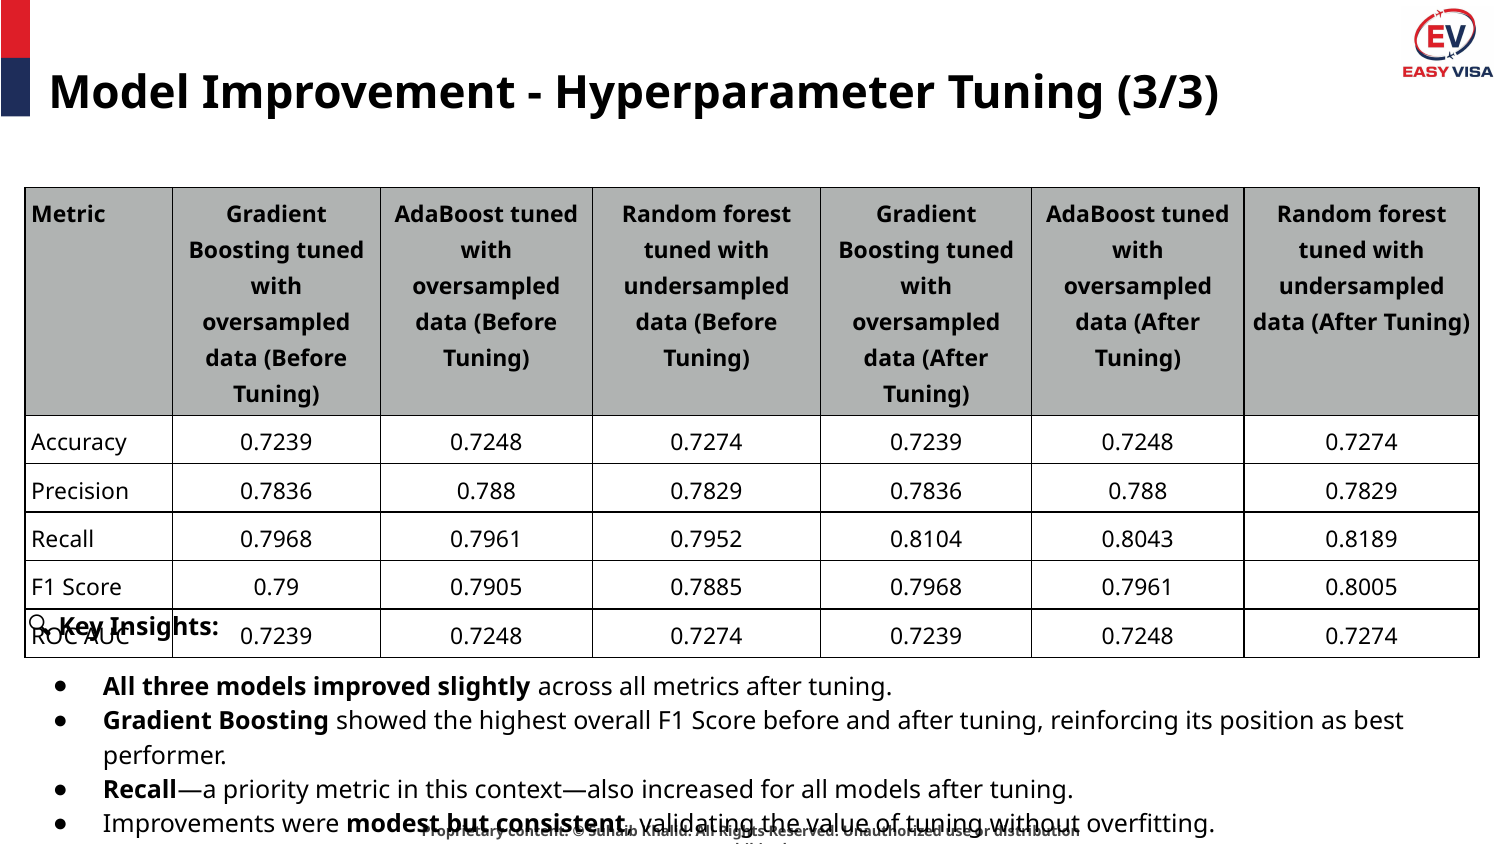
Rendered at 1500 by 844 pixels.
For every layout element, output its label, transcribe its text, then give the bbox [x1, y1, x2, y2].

table_cell 0.7239 [173, 416, 380, 463]
table_cell 0.7274 [593, 416, 820, 463]
title Model Improvement - Hyperparameter Tuning (3/3) [33, 47, 1431, 142]
table_cell ROC AUC [26, 610, 172, 657]
table_cell 0.7248 [381, 416, 592, 463]
table_cell 0.7274 [1245, 416, 1478, 463]
table_cell 0.7248 [1032, 416, 1243, 463]
table_header Gradient Boosting tuned with oversampled data (Before Tuning) [173, 188, 380, 415]
table_cell 0.7239 [821, 416, 1031, 463]
table_header Metric [26, 188, 172, 415]
picture [1401, 6, 1494, 79]
table_header Random forest tuned with undersampled data (After Tuning) [1245, 188, 1478, 415]
table_cell 0.7968 [173, 513, 380, 560]
table_cell 0.8104 [821, 513, 1031, 560]
table_header Random forest tuned with undersampled data (Before Tuning) [593, 188, 820, 415]
table_cell 0.7239 [173, 610, 380, 657]
table_header AdaBoost tuned with oversampled data (Before Tuning) [381, 188, 592, 415]
table_cell 0.8043 [1032, 513, 1243, 560]
table_cell 0.7248 [1032, 610, 1243, 657]
table_cell 0.7905 [381, 561, 592, 608]
table_cell 0.7885 [593, 561, 820, 608]
table_header AdaBoost tuned with oversampled data (After Tuning) [1032, 188, 1243, 415]
table_cell 0.7961 [1032, 561, 1243, 608]
table_cell 0.788 [1032, 464, 1243, 511]
list 🔍 Key Insights: All three models improved slightly across all metrics after tuning. Gradient Boosting showed the highest overall F1 Score before and after tuning, reinforcing its position as best performer. Recall—a priority metric in this context—also increased for all models after tuning. Improvements were modest but consistent, validating the value of tuning without overfitting. [12, 591, 1490, 816]
table_cell 0.7961 [381, 513, 592, 560]
table_cell 0.7836 [173, 464, 380, 511]
table_cell Precision [26, 464, 172, 511]
table_cell Recall [26, 513, 172, 560]
table_cell 0.7274 [593, 610, 820, 657]
table_header Gradient Boosting tuned with oversampled data (After Tuning) [821, 188, 1031, 415]
table_cell 0.7248 [381, 610, 592, 657]
table_cell 0.7952 [593, 513, 820, 560]
table_cell 0.7829 [593, 464, 820, 511]
table_cell F1 Score [26, 561, 172, 608]
table_cell 0.7274 [1245, 610, 1478, 657]
table_cell 0.7239 [821, 610, 1031, 657]
table_cell 0.8005 [1245, 561, 1478, 608]
table_cell 0.79 [173, 561, 380, 608]
table_cell 0.7836 [821, 464, 1031, 511]
table_cell Accuracy [26, 416, 172, 463]
table_cell 0.8189 [1245, 513, 1478, 560]
table_cell 0.7968 [821, 561, 1031, 608]
table_cell 0.7829 [1245, 464, 1478, 511]
table_cell 0.788 [381, 464, 592, 511]
